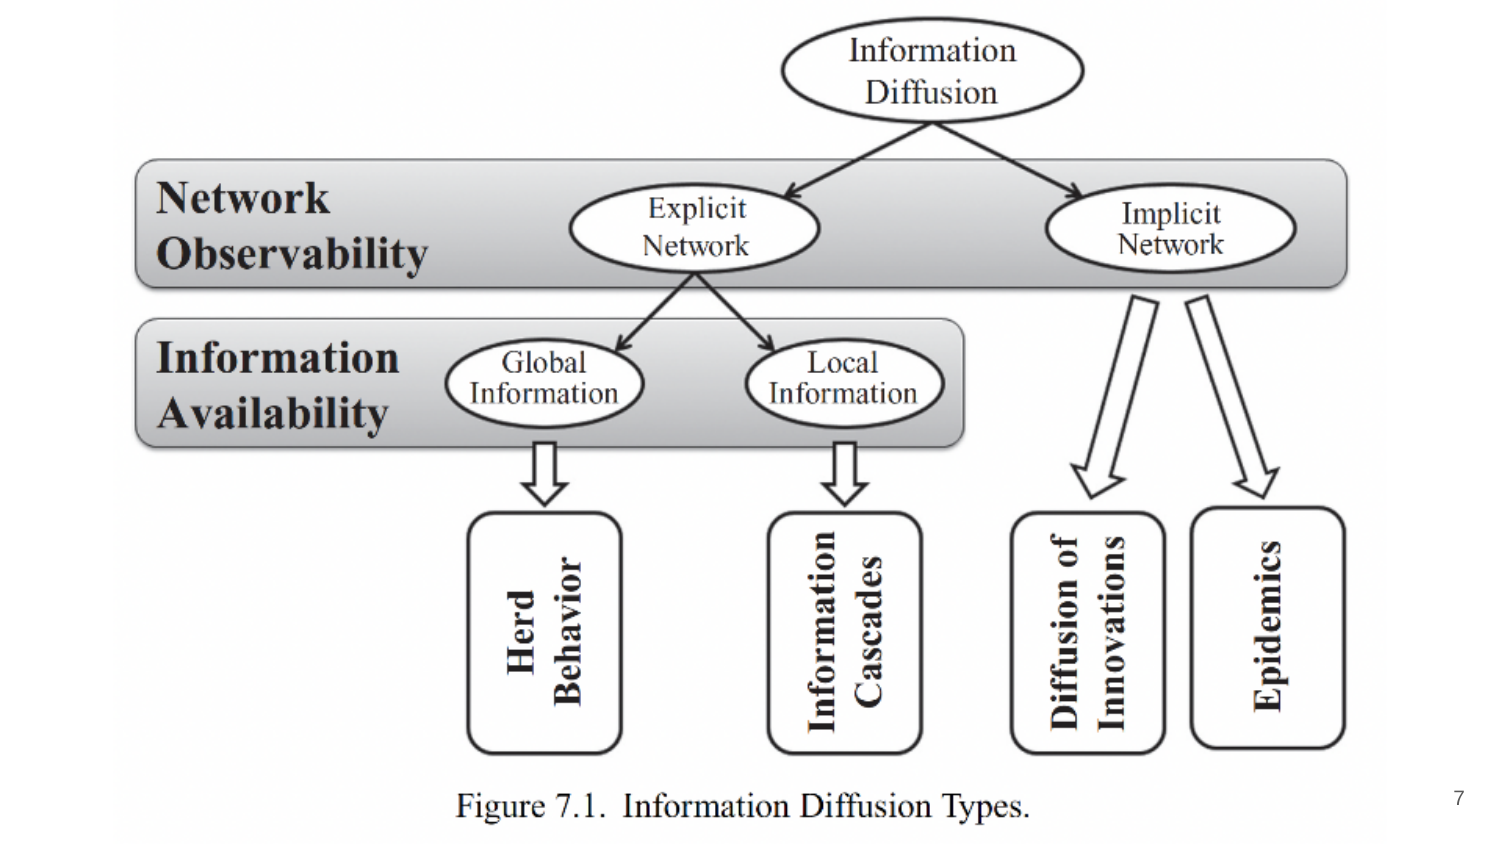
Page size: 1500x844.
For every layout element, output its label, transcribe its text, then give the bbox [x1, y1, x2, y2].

picture [113, 0, 1387, 844]
slide_number 7 [1391, 764, 1480, 830]
